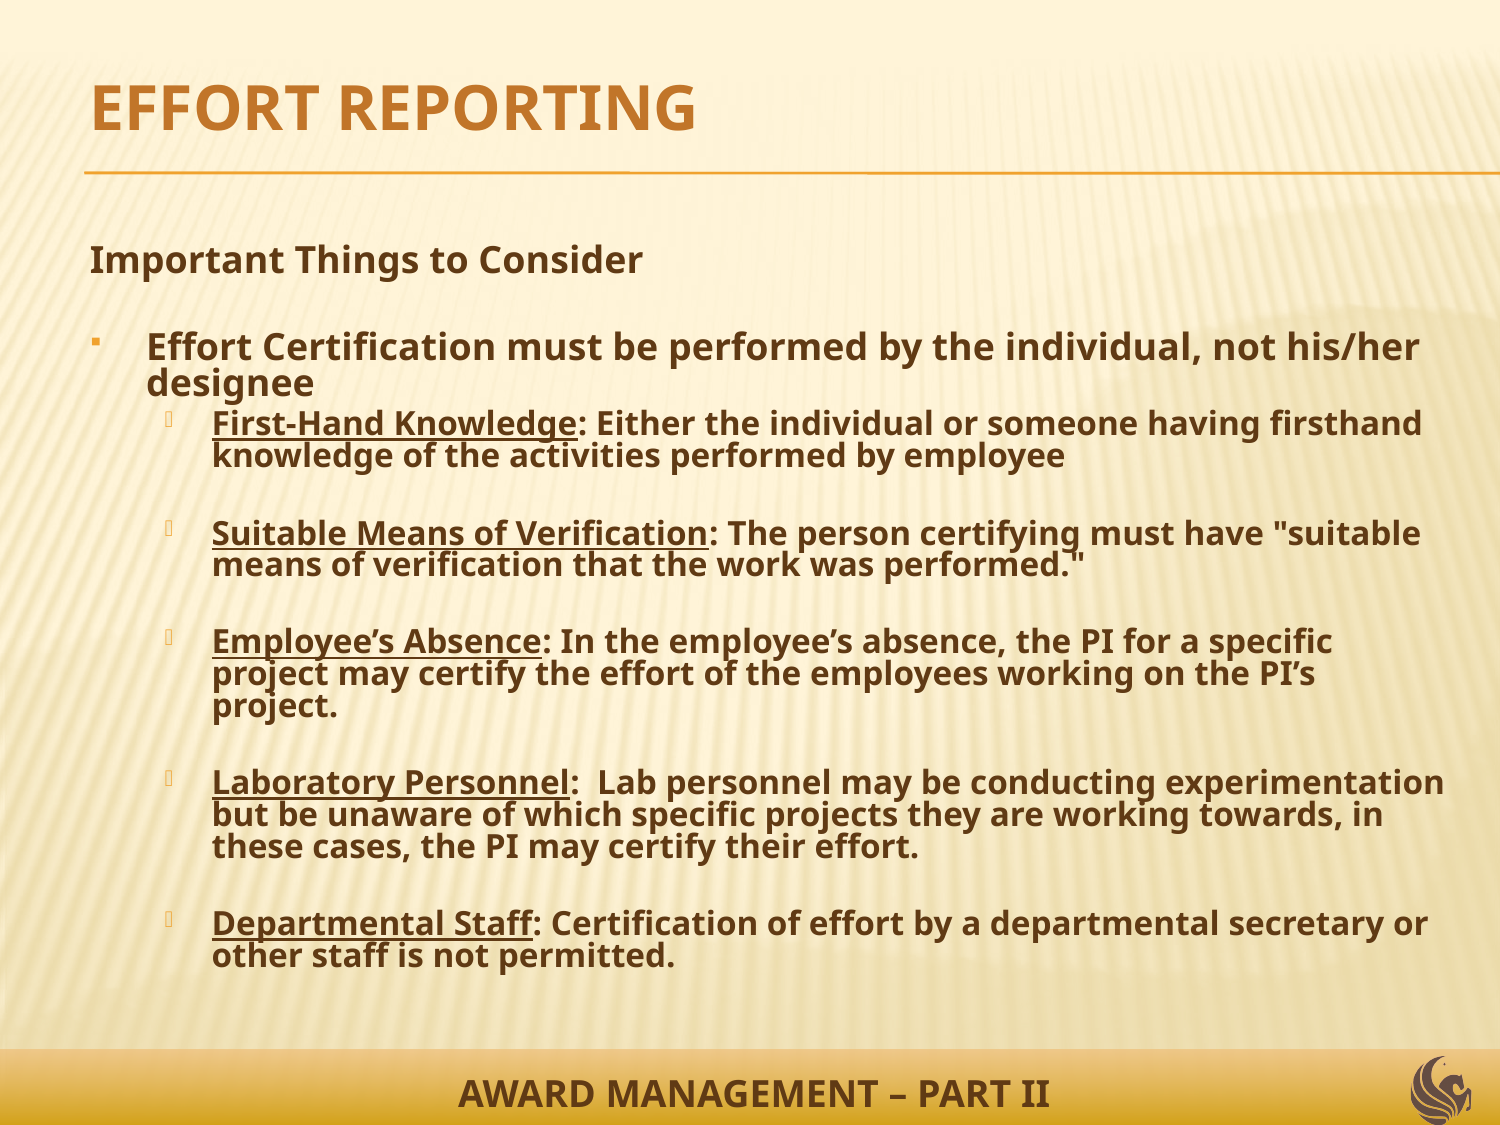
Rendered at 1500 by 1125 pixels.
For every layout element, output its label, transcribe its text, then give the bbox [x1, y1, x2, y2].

text_box AWARD MANAGEMENT – PART II [23, 1062, 1486, 1123]
text_box EFFORT REPORTING [75, 45, 1400, 150]
text_box Important Things to Consider Effort Certification must be performed by the individual, not his/her designee First-Hand Knowledge: Either the individual or someone having firsthand knowledge of the activities performed by employee Suitable Means of Verification: The person certifying must have "suitable means of verification that the work was performed." Employee’s Absence: In the employee’s absence, the PI for a specific project may certify the effort of the employees working on the PI’s project. Laboratory Personnel: Lab personnel may be conducting experimentation but be unaware of which specific projects they are working towards, in these cases, the PI may certify their effort. Departmental Staff: Certification of effort by a departmental secretary or other staff is not permitted. [75, 237, 1463, 1000]
